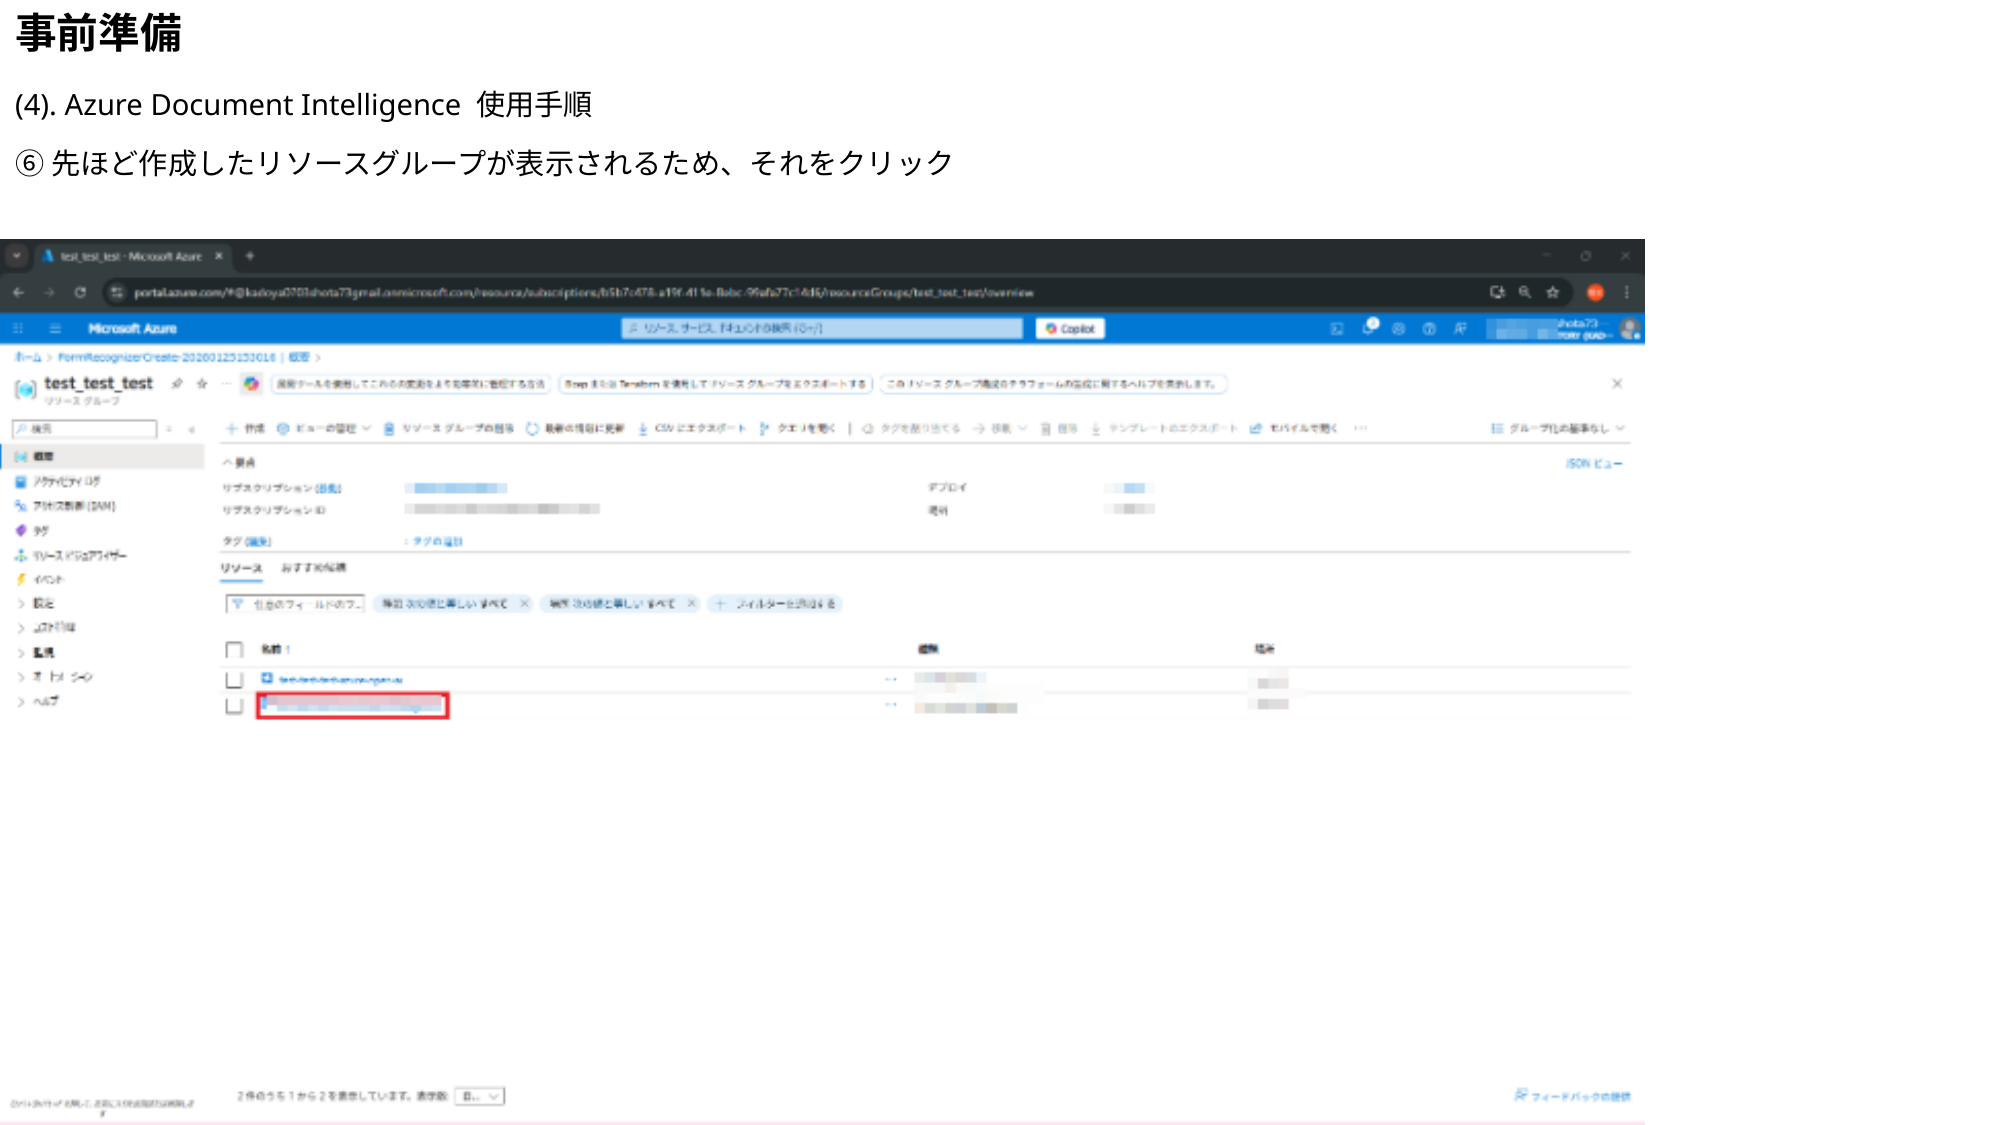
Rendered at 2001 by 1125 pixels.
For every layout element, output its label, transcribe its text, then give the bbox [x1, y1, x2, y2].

picture [0, 238, 1645, 1125]
text_box ⑥先ほど作成したリソースグループが表示されるため、それをクリック [0, 141, 2000, 1125]
title 事前準備 [0, 0, 2000, 70]
text_box (4). Azure Document Intelligence 使用手順 [0, 70, 2000, 141]
